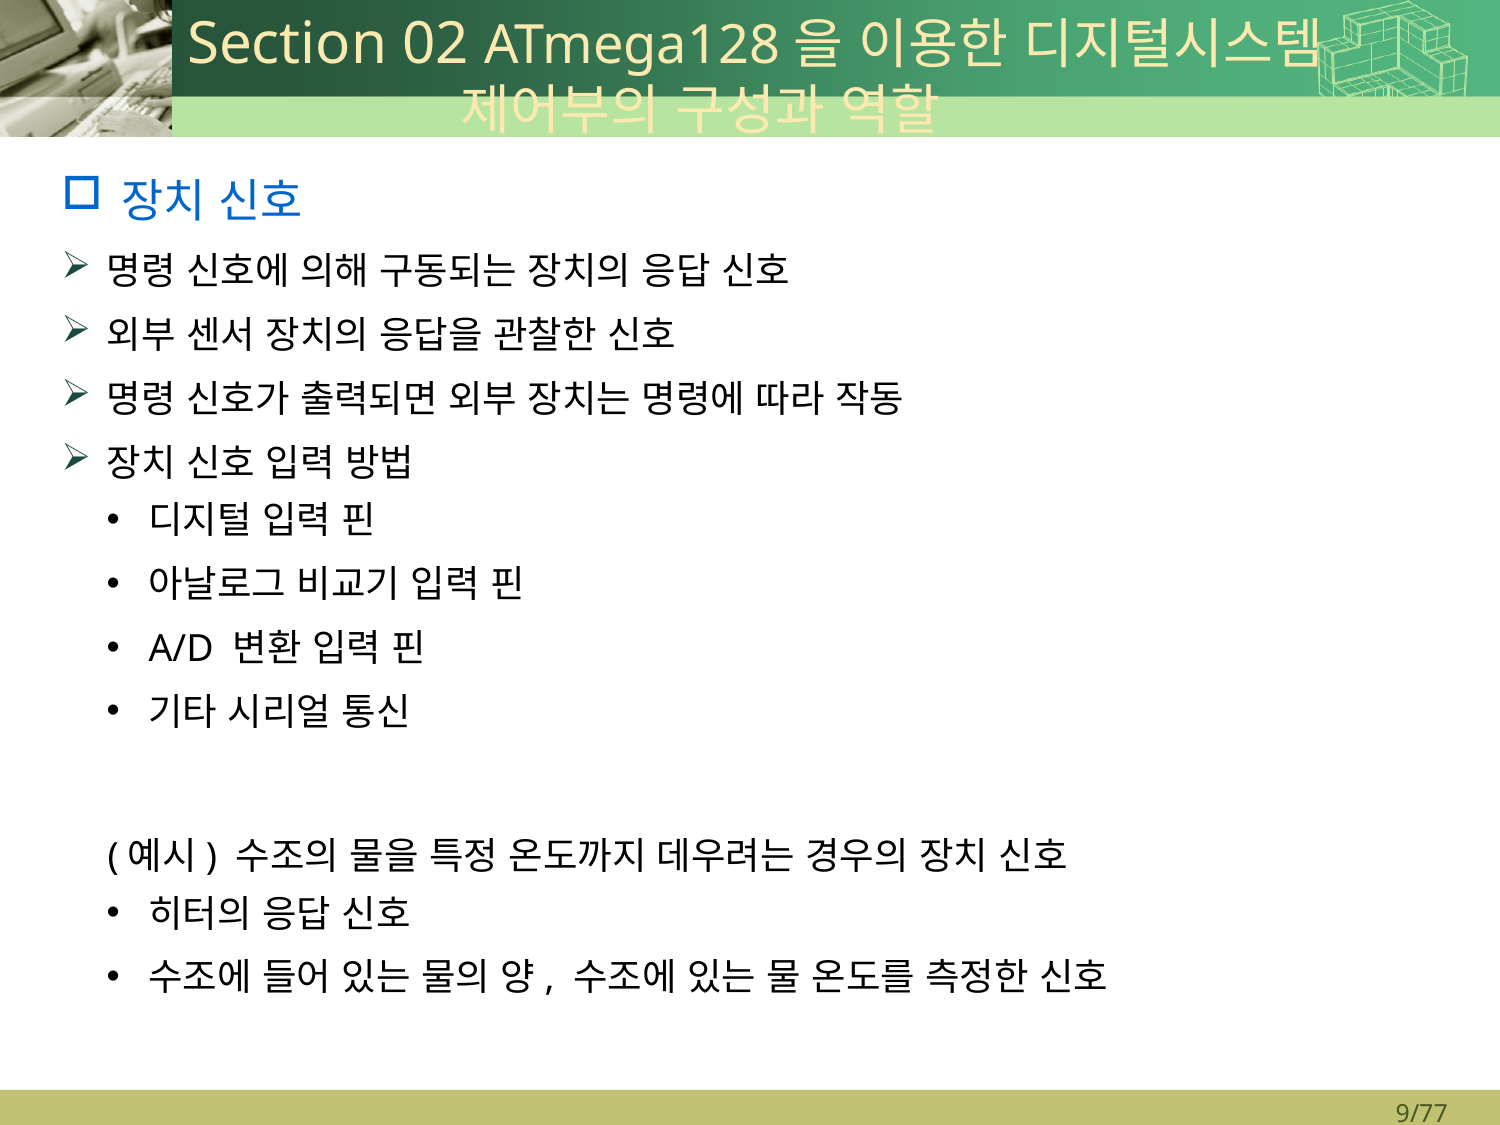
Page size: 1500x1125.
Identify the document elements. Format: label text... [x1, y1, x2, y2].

list 장치 신호 명령 신호에 의해 구동되는 장치의 응답 신호 외부 센서 장치의 응답을 관찰한 신호 명령 신호가 출력되면 외부 장치는 명령에 따라 작동 장치 신호 입력 방법 디지털 입력 핀 아날로그 비교기 입력 핀 A/D 변환 입력 핀 기타 시리얼 통신 (예시) 수조의 물을 특정 온도까지 데우려는 경우의 장치 신호 히터의 응답 신호 수조에 들어 있는 물의 양, 수조에 있는 물 온도를 측정한 신호 [46, 164, 1459, 1067]
picture [0, 75, 1500, 151]
text_box [0, 0, 1500, 75]
title Section 02 ATmega128을 이용한 디지털시스템 제어부의 구성과 역할 [172, 75, 1500, 94]
